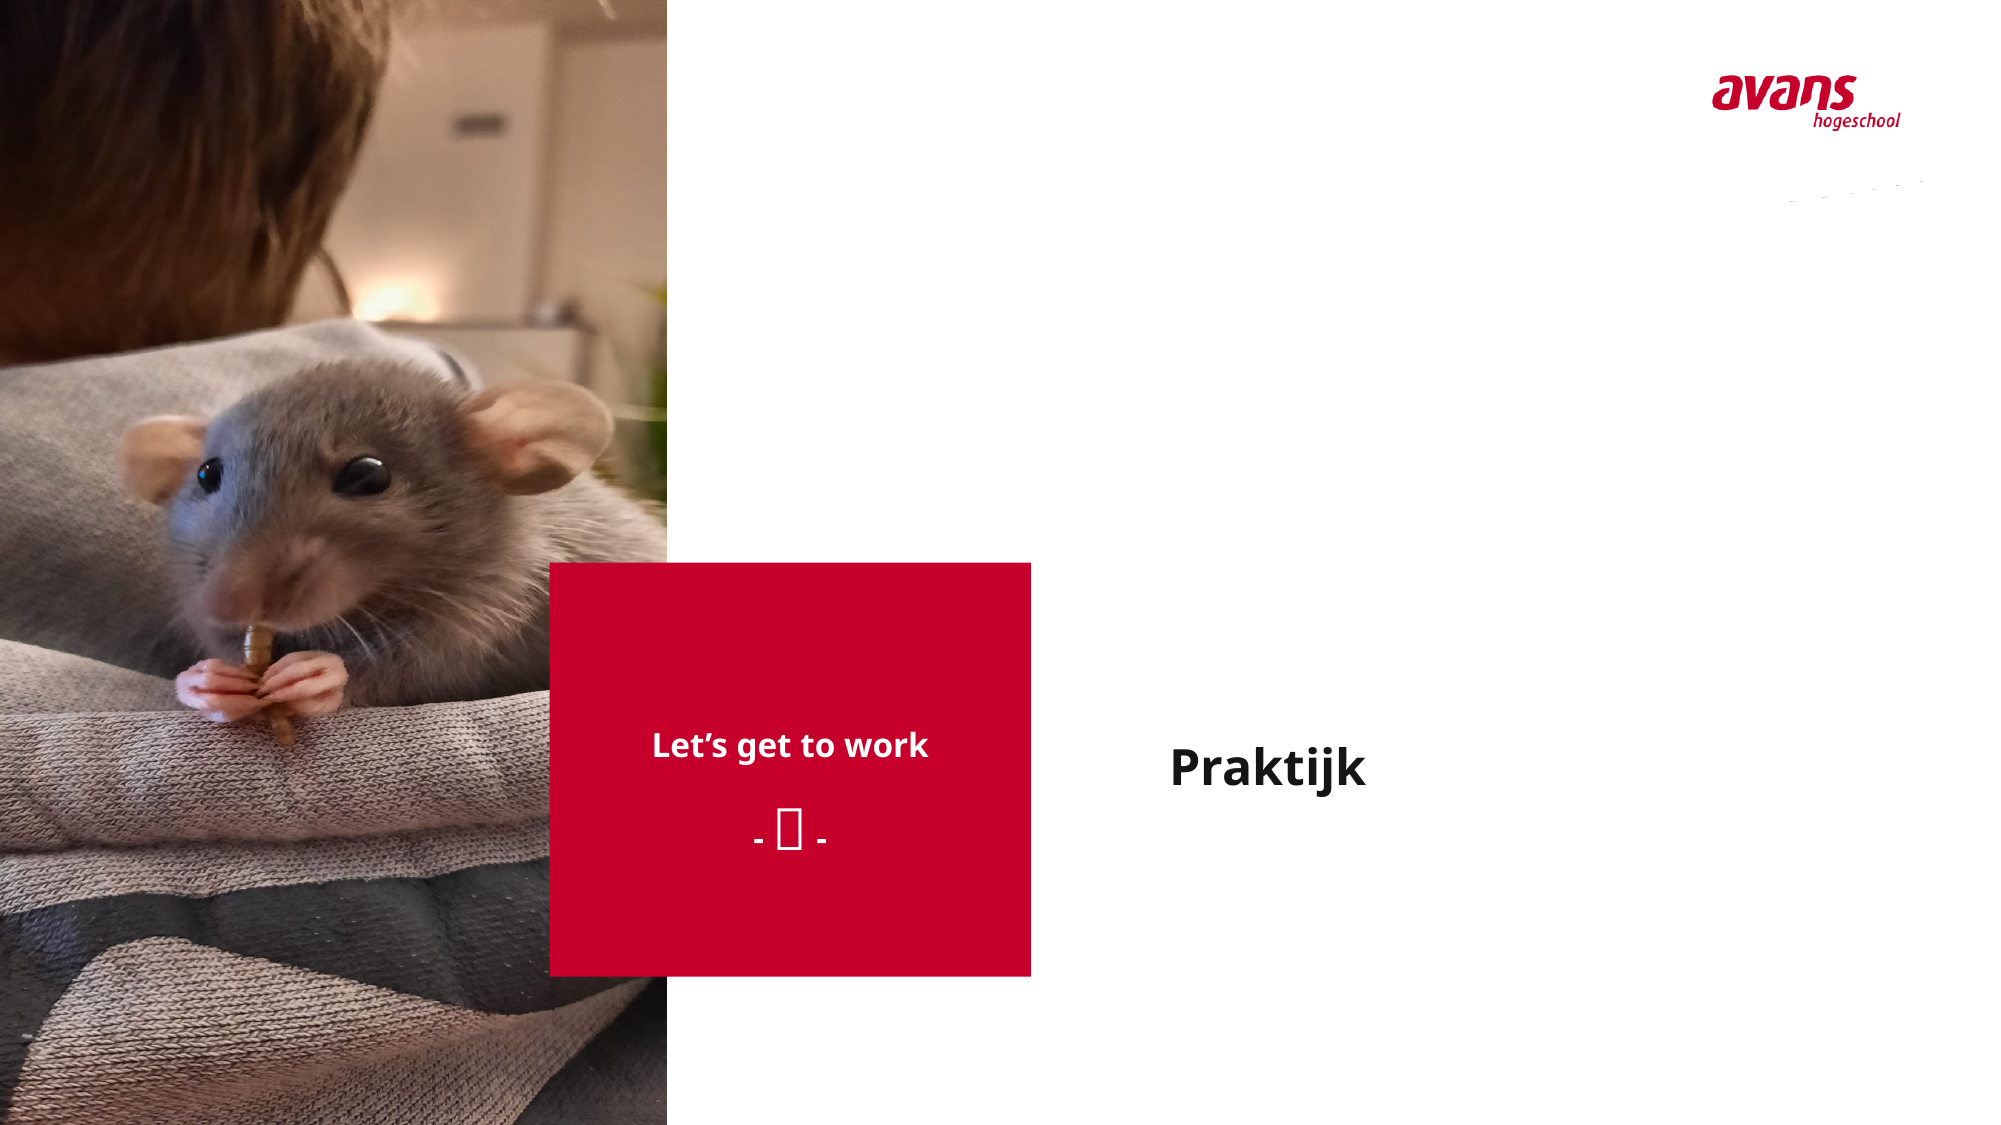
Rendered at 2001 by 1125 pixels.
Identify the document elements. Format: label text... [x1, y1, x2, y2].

picture [0, 0, 667, 1125]
list Praktijk [1133, 562, 1857, 977]
title Let’s get to work -  - [667, 562, 1031, 977]
